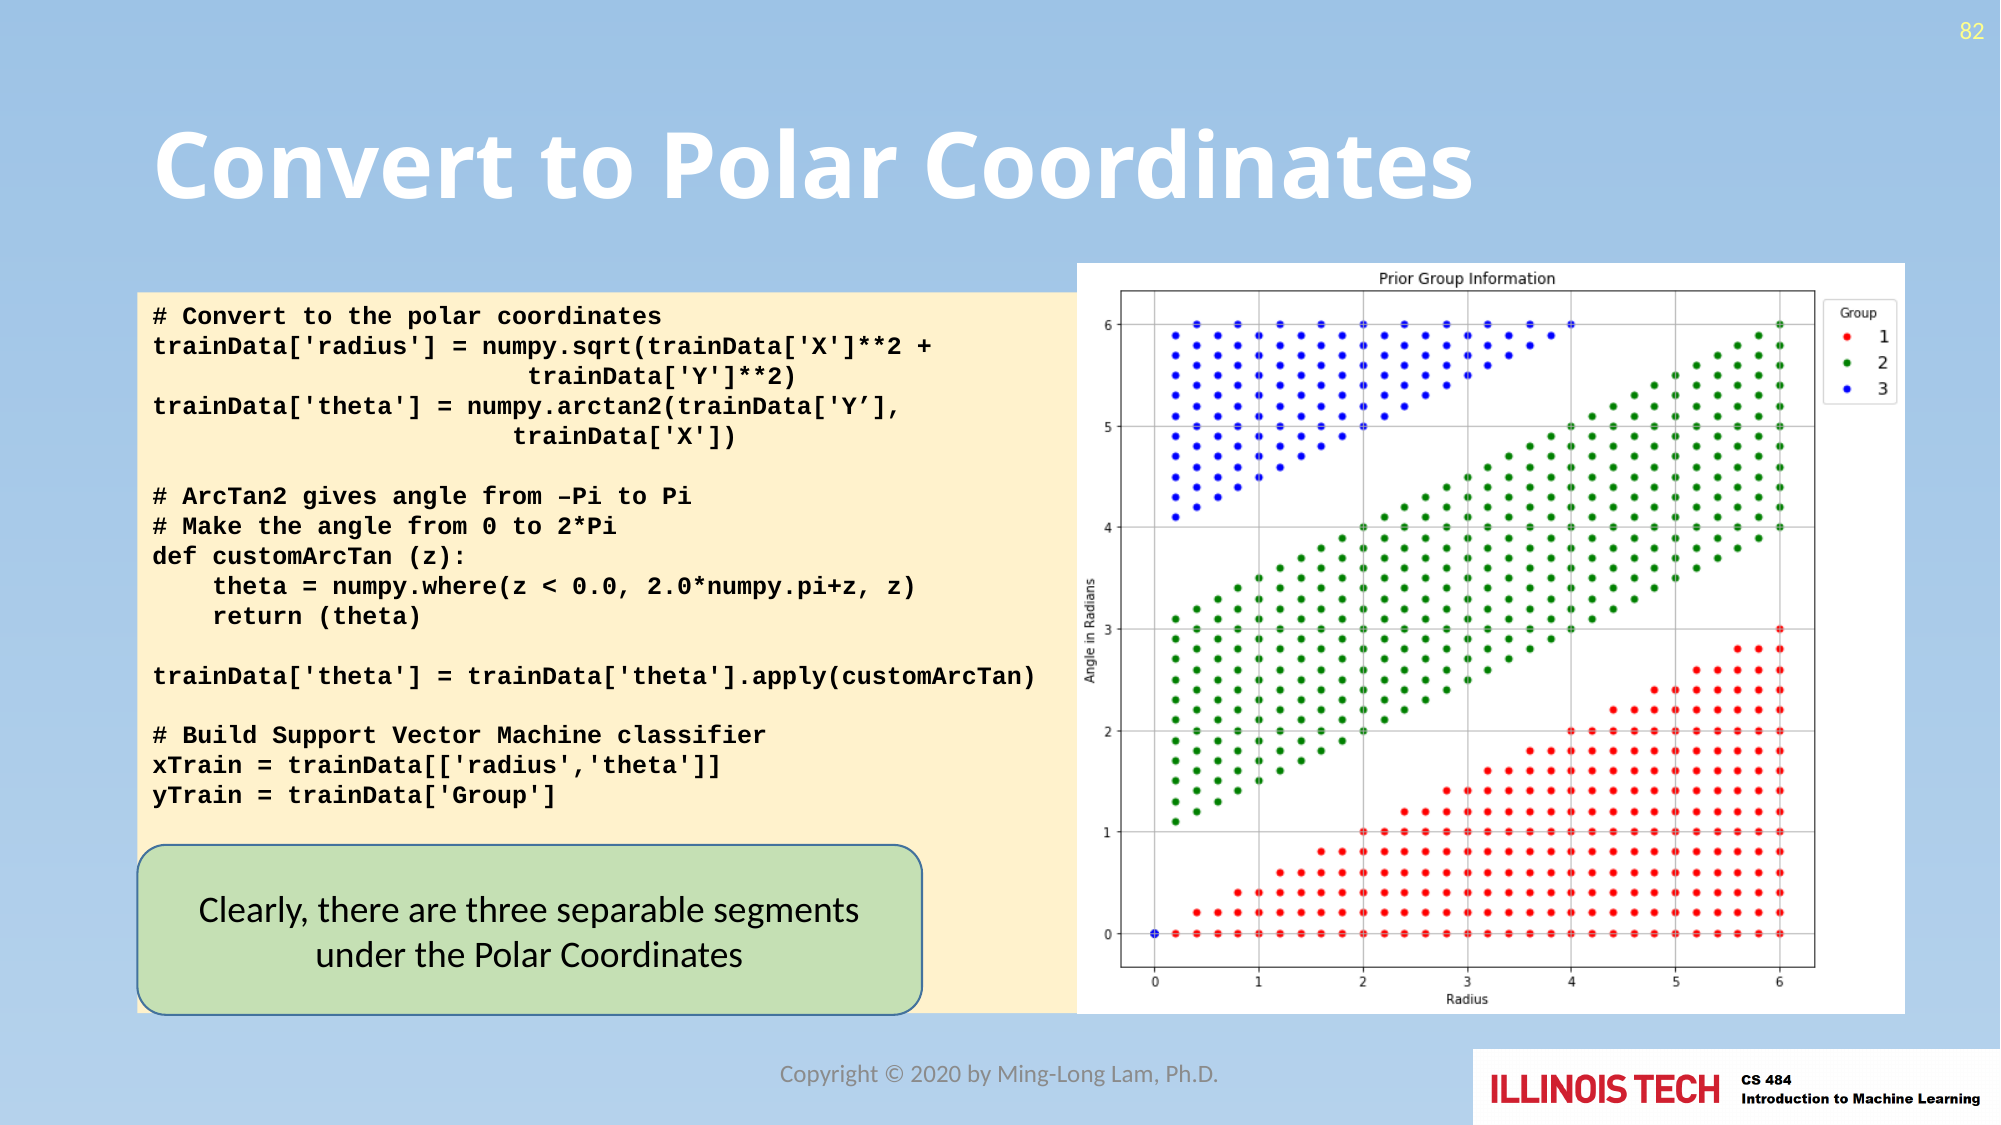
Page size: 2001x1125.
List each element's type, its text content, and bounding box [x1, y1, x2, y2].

list # Convert to the polar coordinates trainData['radius'] = numpy.sqrt(trainData['X']**2 + trainData['Y']**2) trainData['theta'] = numpy.arctan2(trainData['Y’], trainData['X']) # ArcTan2 gives angle from –Pi to Pi # Make the angle from 0 to 2*Pi def customArcTan (z): theta = numpy.where(z < 0.0, 2.0*numpy.pi+z, z) return (theta) trainData['theta'] = trainData['theta'].apply(customArcTan) # Build Support Vector Machine classifier xTrain = trainData[['radius','theta']] yTrain = trainData['Group'] [137, 292, 1077, 1014]
footer Copyright © 2020 by Ming-Long Lam, Ph.D. [662, 1042, 1338, 1103]
slide_number 82 [1550, 0, 2000, 60]
picture [1077, 263, 1905, 1014]
title Convert to Polar Coordinates [137, 59, 1863, 278]
text_box Clearly, there are three separable segments under the Polar Coordinates [136, 843, 924, 1016]
picture [1473, 1049, 2000, 1125]
